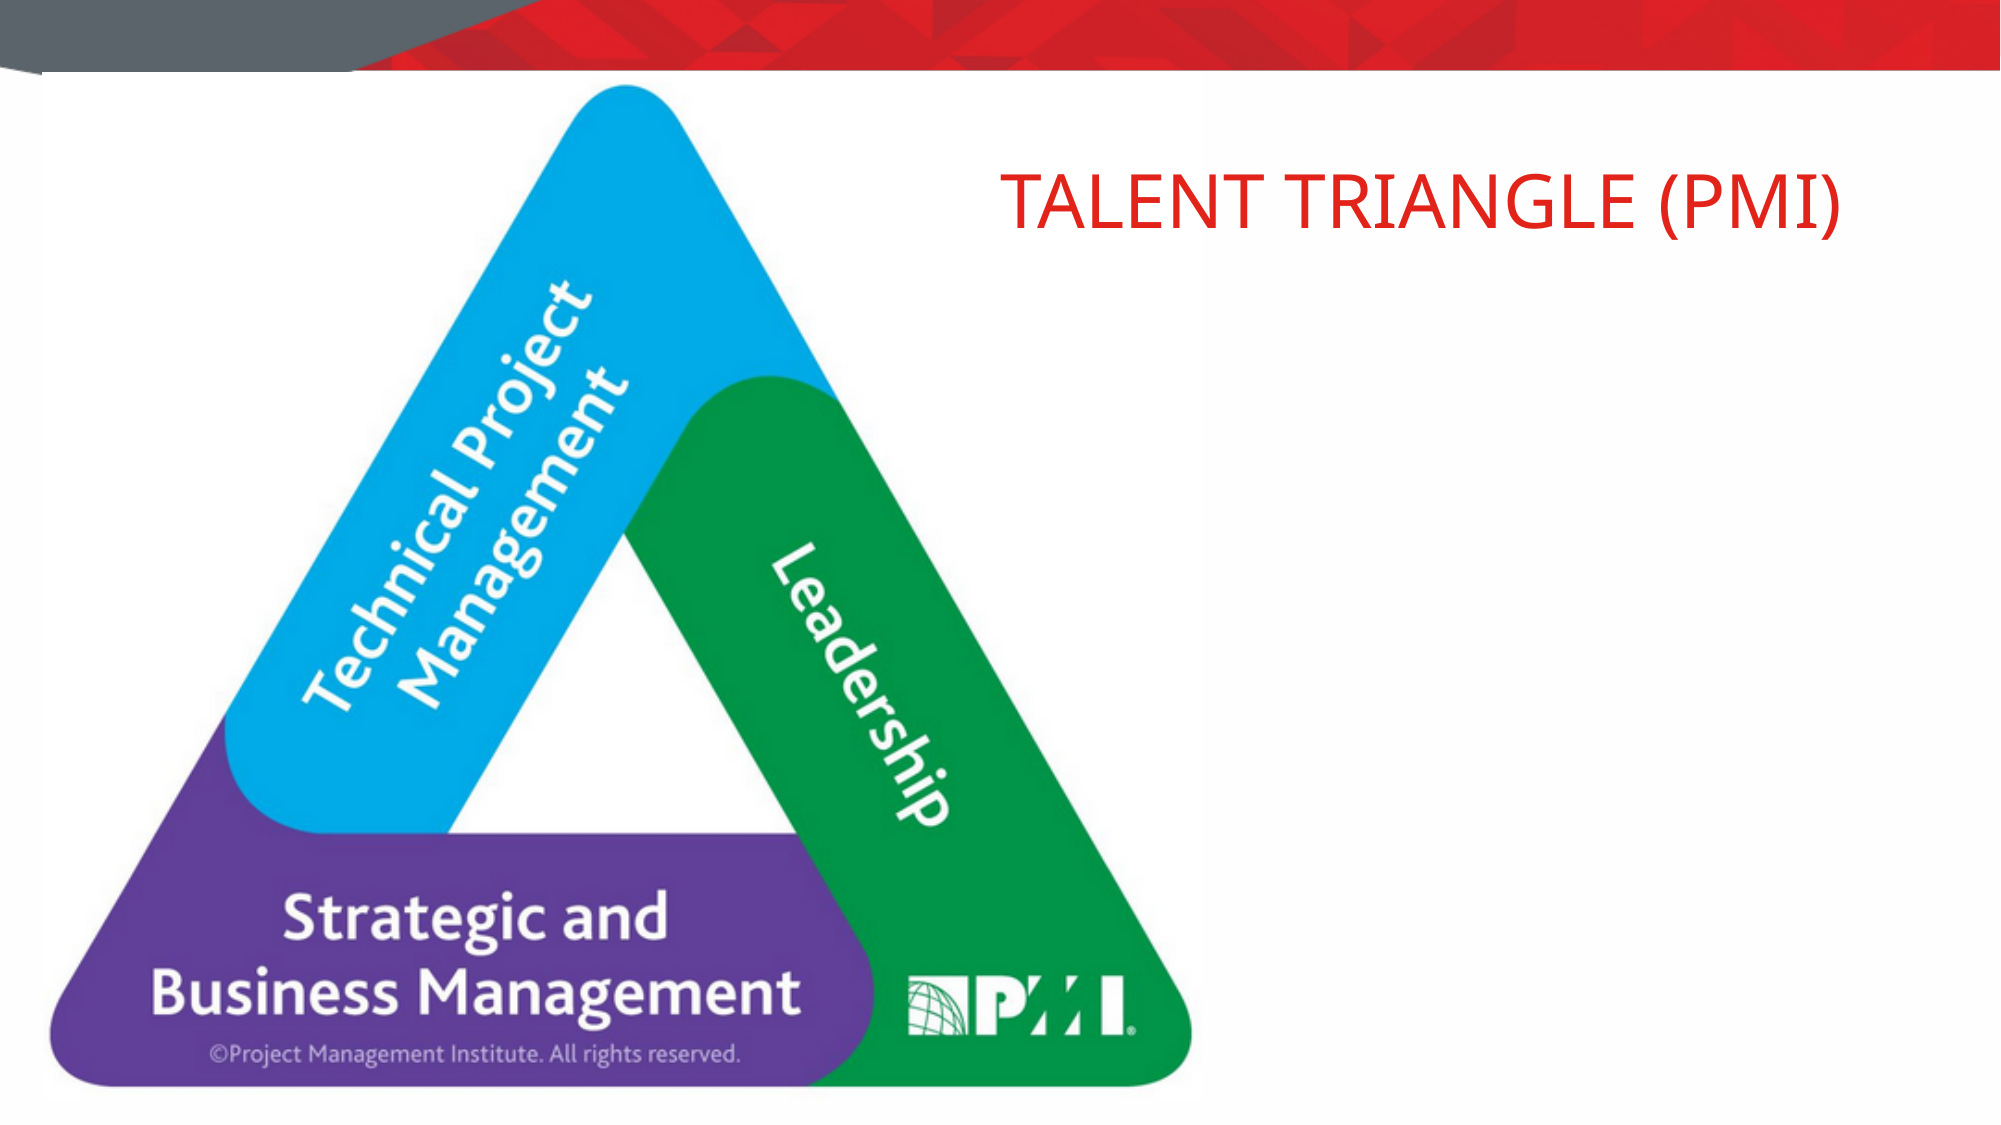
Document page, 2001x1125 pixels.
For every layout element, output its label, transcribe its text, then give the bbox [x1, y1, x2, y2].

title talent Triangle (PMI) [1203, 114, 1891, 246]
picture [0, 0, 2001, 1125]
